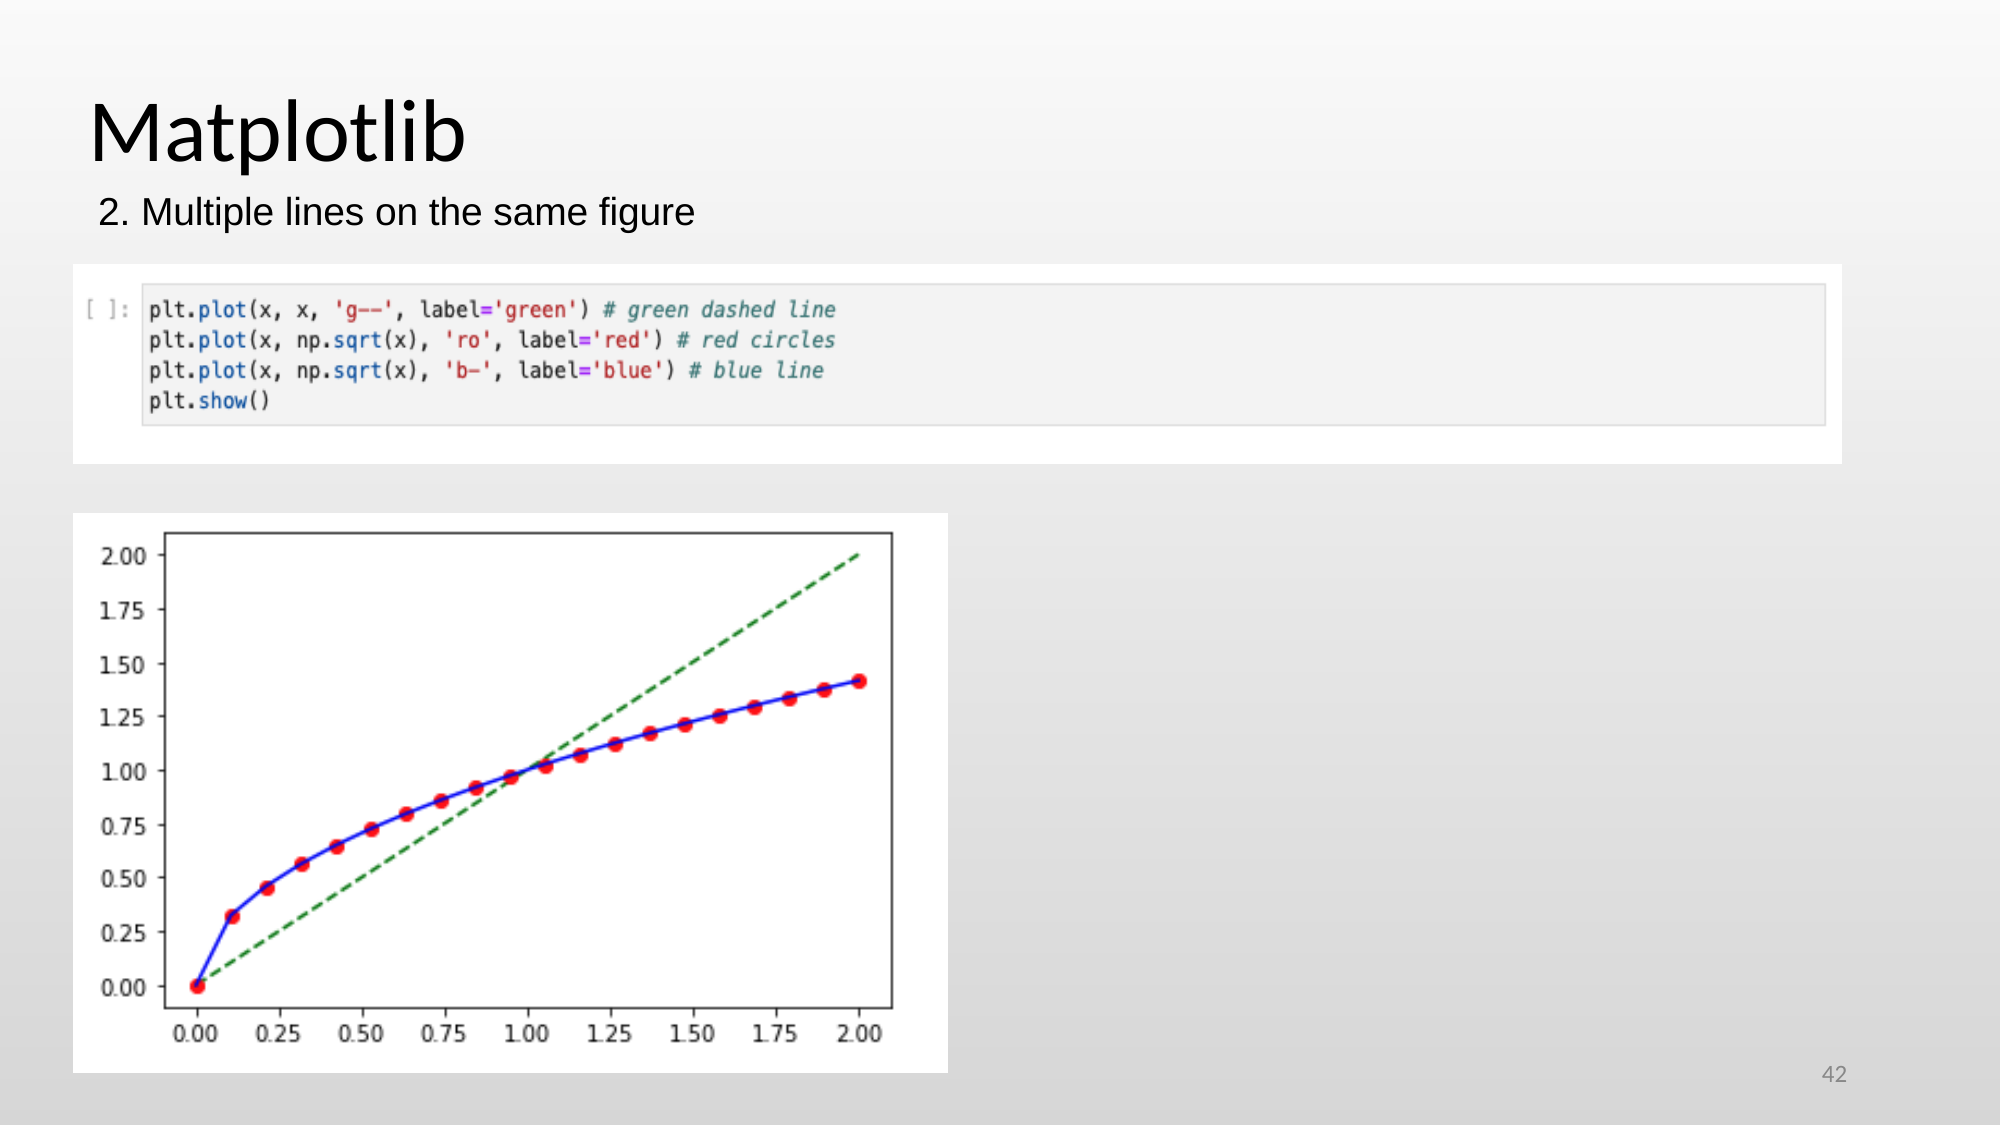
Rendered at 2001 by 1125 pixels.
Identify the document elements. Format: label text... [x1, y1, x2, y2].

title Matplotlib [73, 23, 1799, 242]
picture [73, 264, 1842, 464]
slide_number 42 [1412, 1042, 1863, 1103]
picture [73, 513, 948, 1073]
text_box 2. Multiple lines on the same figure [83, 179, 1089, 241]
